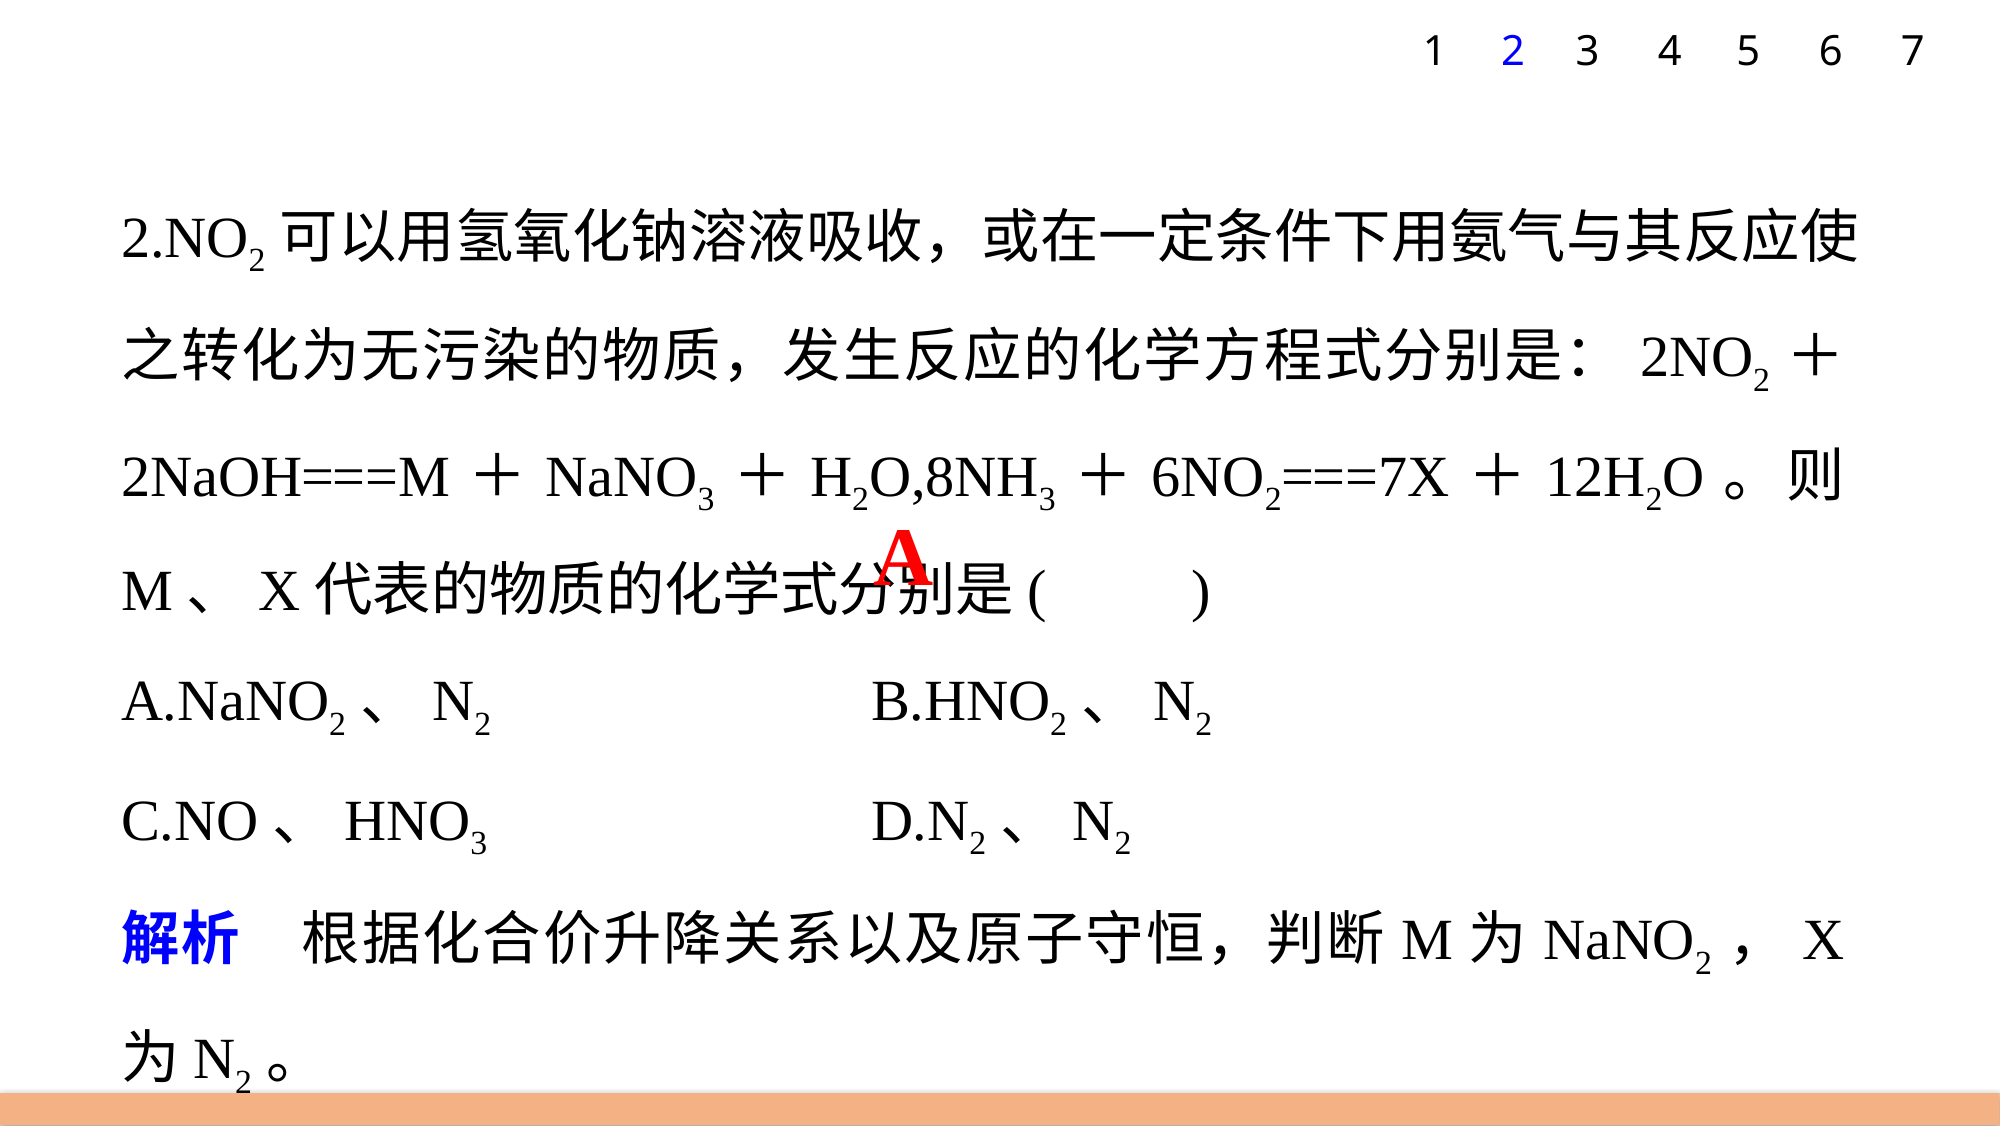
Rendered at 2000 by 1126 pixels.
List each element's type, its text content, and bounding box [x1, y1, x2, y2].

text_box 7 [1879, 1, 1945, 96]
text_box 2.NO2可以用氢氧化钠溶液吸收，或在一定条件下用氨气与其反应使之转化为无污染的物质，发生反应的化学方程式分别是：2NO2＋2NaOH===M＋NaNO3＋H2O,8NH3＋6NO2===7X＋12H2O。则M、X代表的物质的化学式分别是( ) A.NaNO2、N2 B.HNO2、N2 C.NO、HNO3 D.N2、N2 解析 根据化合价升降关系以及原子守恒，判断M为NaNO2，X为N2。 [100, 149, 1879, 1091]
text_box 3 [1562, 1, 1620, 97]
text_box A [858, 444, 949, 610]
text_box [0, 1092, 2000, 1126]
text_box 5 [1715, 1, 1781, 97]
text_box 4 [1636, 1, 1702, 97]
text_box 1 [1401, 1, 1467, 97]
text_box 2 [1483, 1, 1546, 97]
text_box 6 [1797, 1, 1863, 97]
